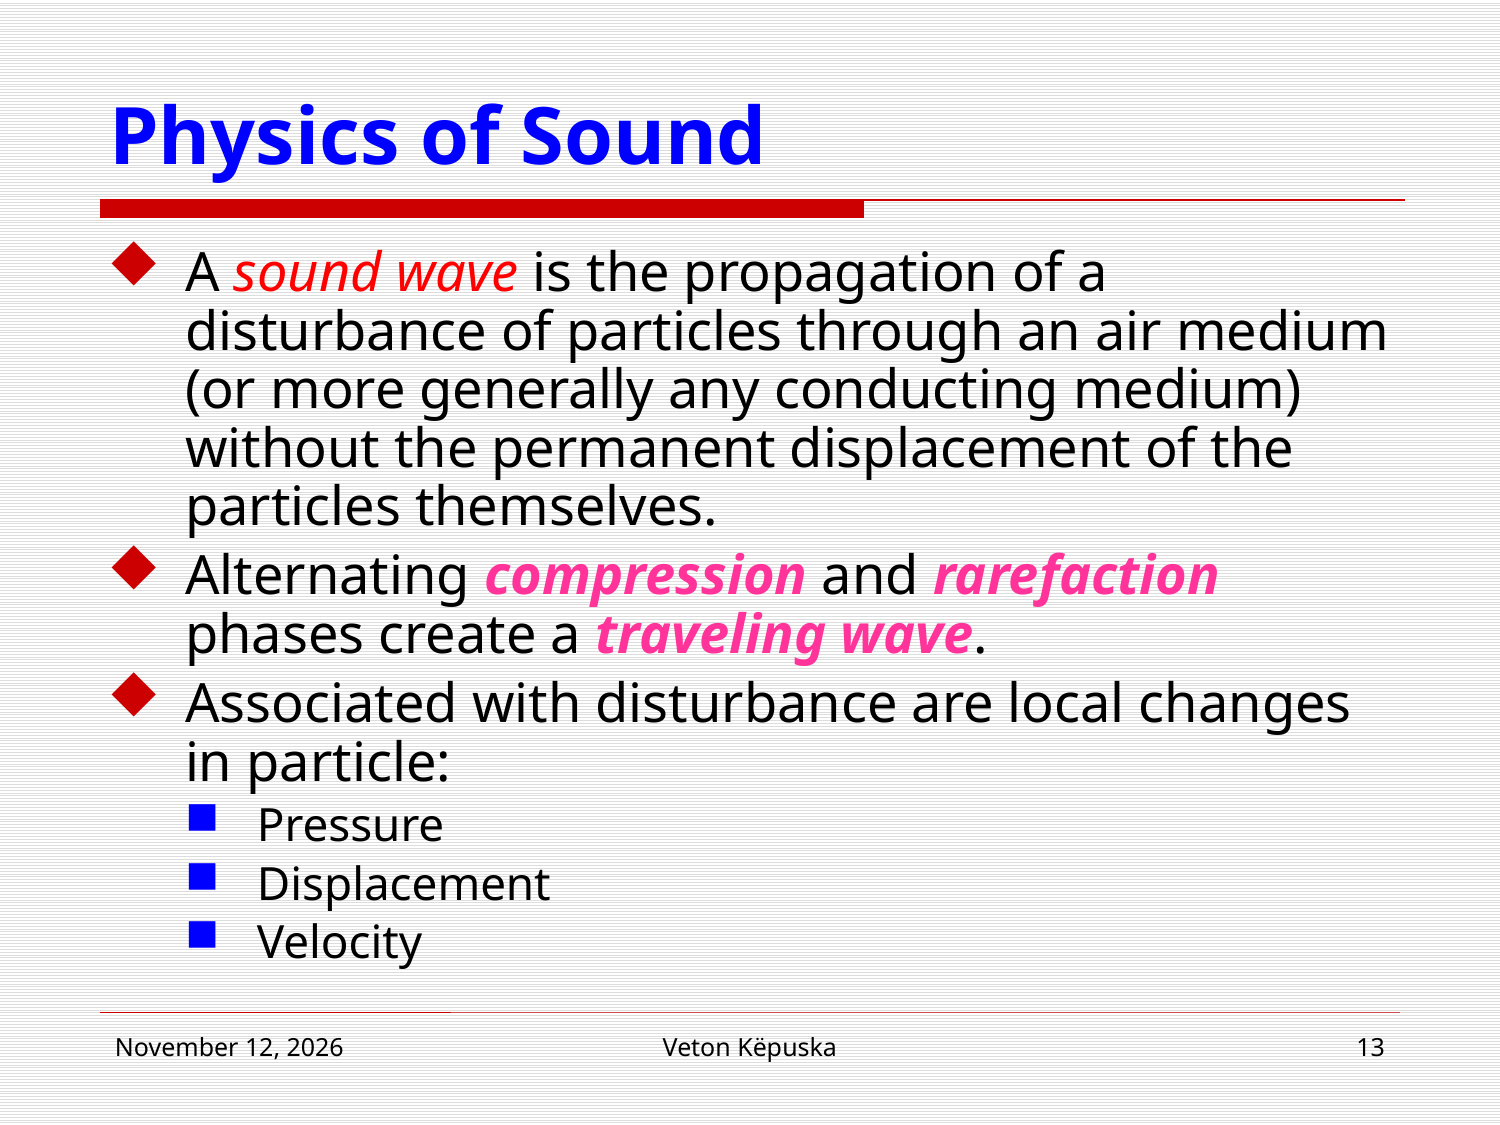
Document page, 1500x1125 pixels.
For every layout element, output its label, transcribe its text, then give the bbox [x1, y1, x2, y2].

list A sound wave is the propagation of a disturbance of particles through an air medium (or more generally any conducting medium) without the permanent displacement of the particles themselves. Alternating compression and rarefaction phases create a traveling wave. Associated with disturbance are local changes in particle: Pressure Displacement Velocity [92, 237, 1406, 988]
slide_number 13 [1074, 1024, 1401, 1103]
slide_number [99, 1024, 426, 1103]
footer Veton Këpuska [512, 1024, 988, 1103]
title Physics of Sound [93, 49, 1407, 188]
